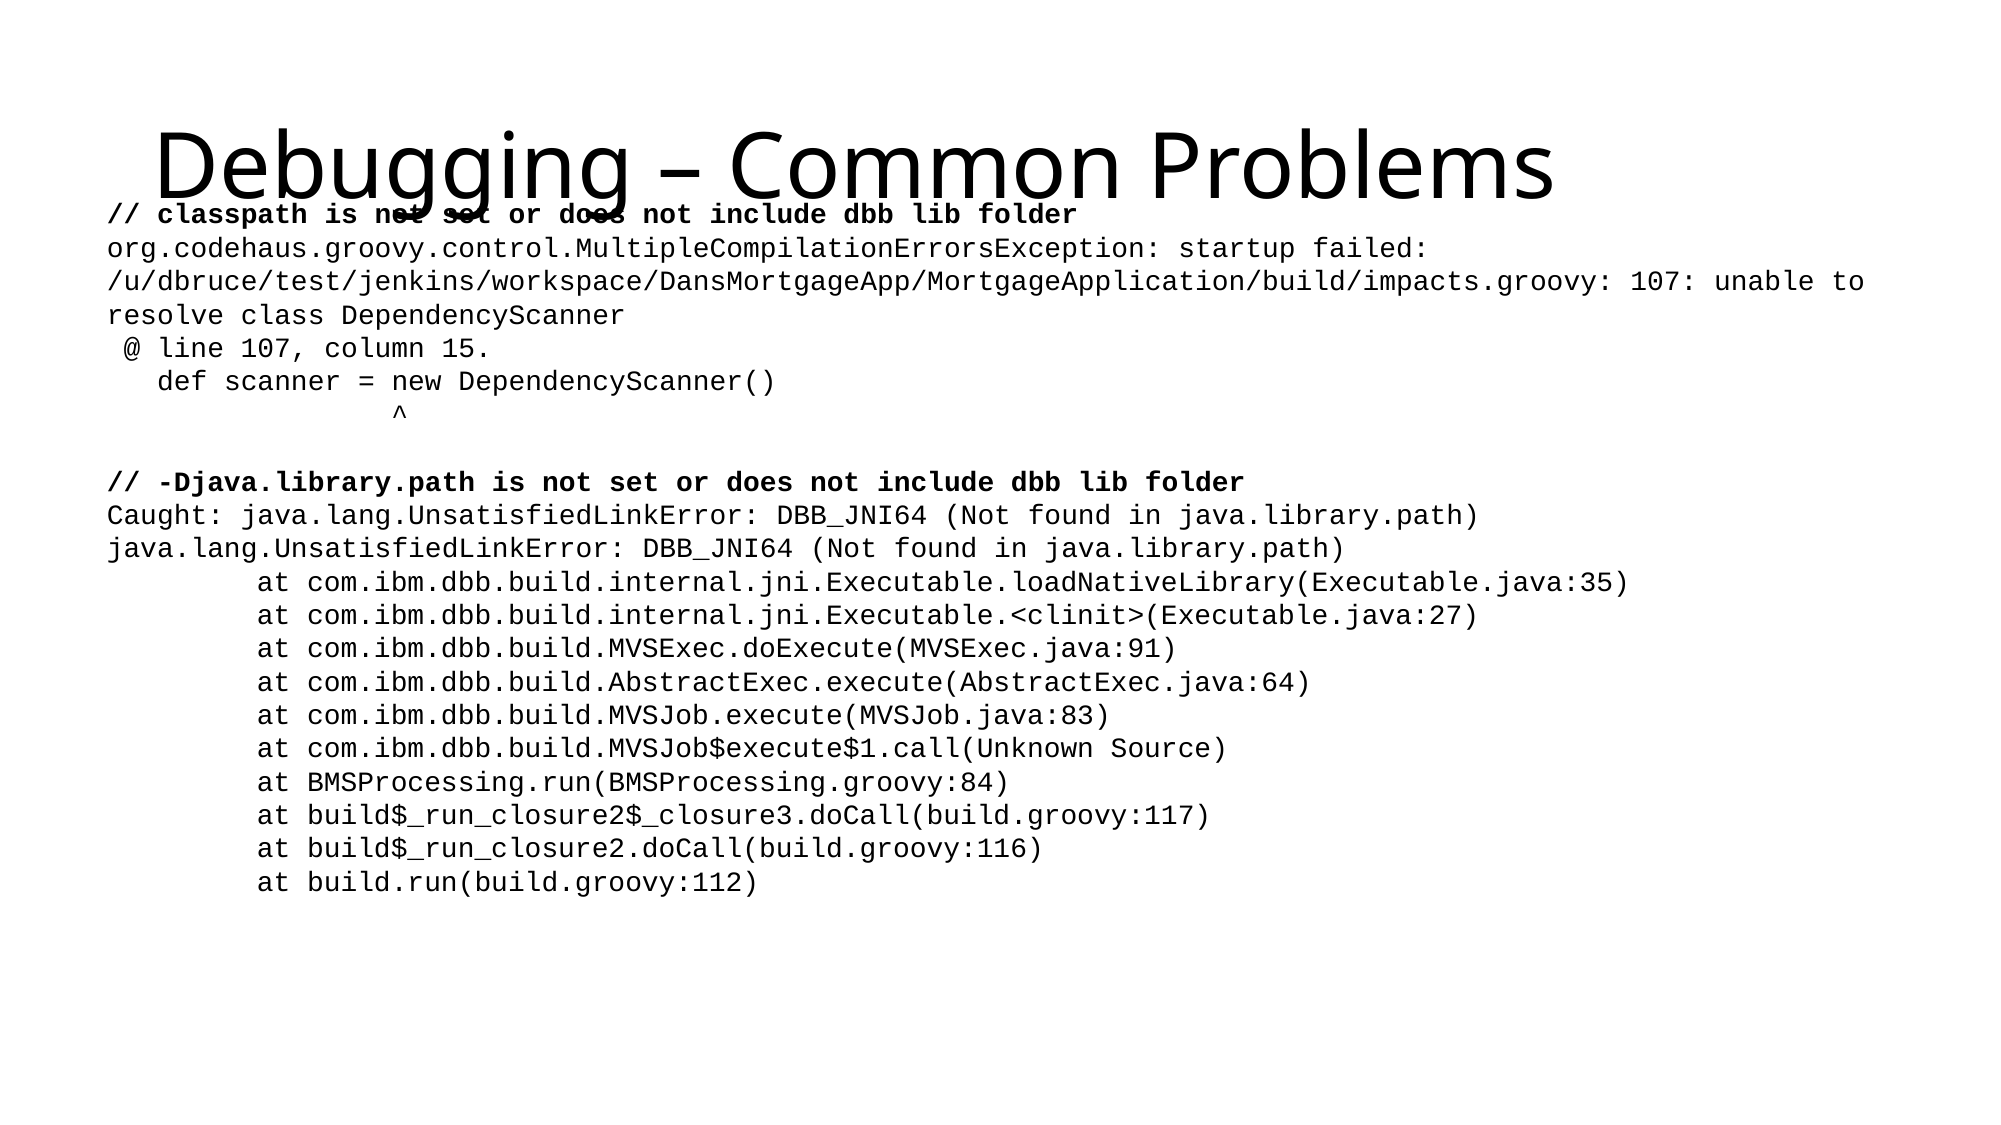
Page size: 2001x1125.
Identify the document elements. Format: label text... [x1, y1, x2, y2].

text_box // classpath is not set or does not include dbb lib folder org.codehaus.groovy.control.MultipleCompilationErrorsException: startup failed: /u/dbruce/test/jenkins/workspace/DansMortgageApp/MortgageApplication/build/impacts.groovy: 107: unable to resolve class DependencyScanner @ line 107, column 15. def scanner = new DependencyScanner() ^ // -Djava.library.path is not set or does not include dbb lib folder Caught: java.lang.UnsatisfiedLinkError: DBB_JNI64 (Not found in java.library.path) java.lang.UnsatisfiedLinkError: DBB_JNI64 (Not found in java.library.path) at com.ibm.dbb.build.internal.jni.Executable.loadNativeLibrary(Executable.java:35) at com.ibm.dbb.build.internal.jni.Executable.<clinit>(Executable.java:27) at com.ibm.dbb.build.MVSExec.doExecute(MVSExec.java:91) at com.ibm.dbb.build.AbstractExec.execute(AbstractExec.java:64) at com.ibm.dbb.build.MVSJob.execute(MVSJob.java:83) at com.ibm.dbb.build.MVSJob$execute$1.call(Unknown Source) at BMSProcessing.run(BMSProcessing.groovy:84) at build$_run_closure2$_closure3.doCall(build.groovy:117) at build$_run_closure2.doCall(build.groovy:116) at build.run(build.groovy:112) [92, 188, 1950, 905]
title Debugging – Common Problems [137, 59, 1863, 188]
